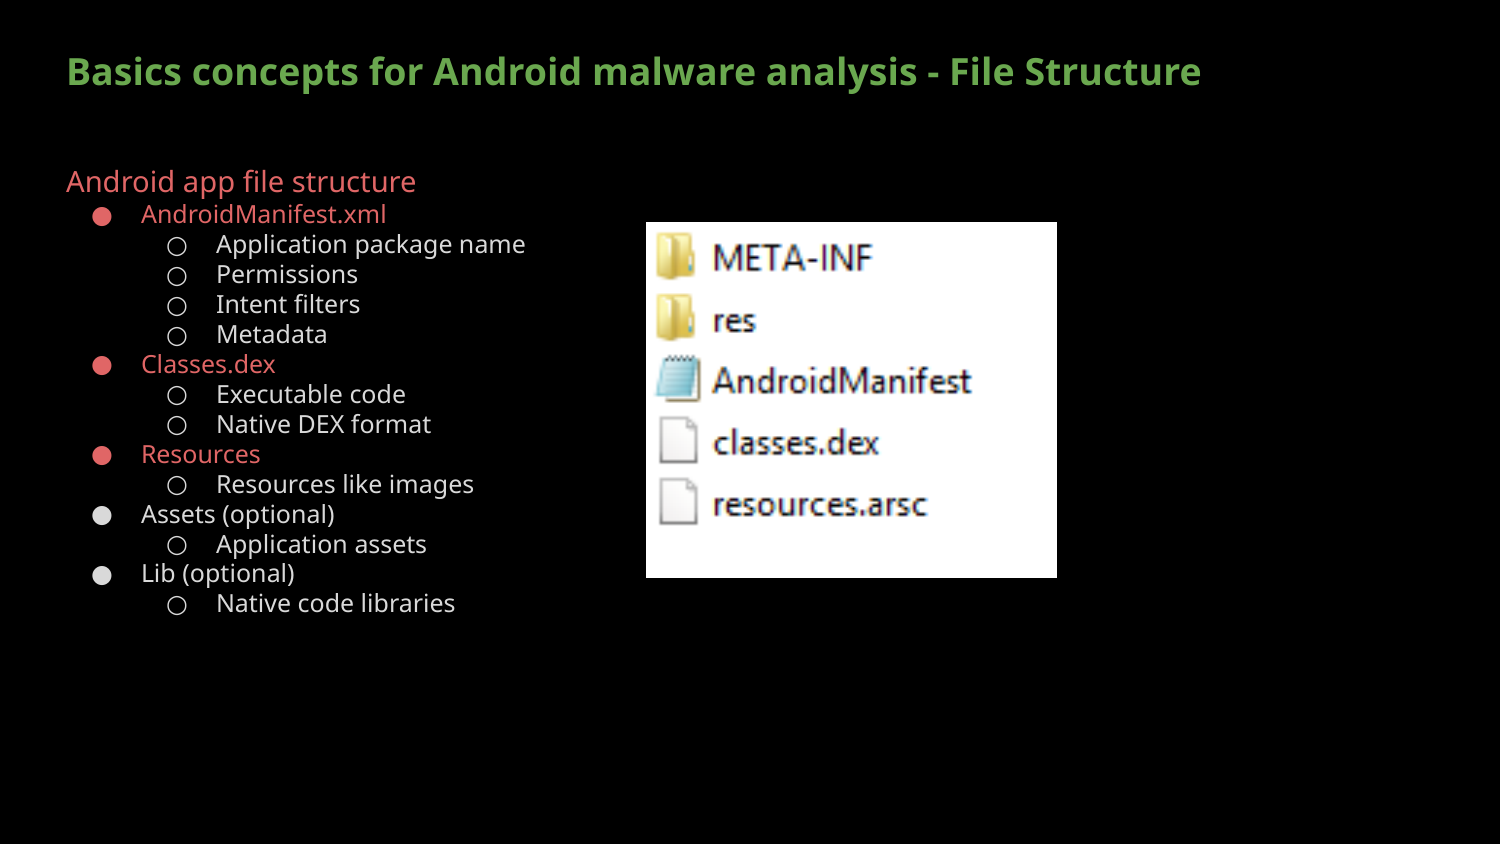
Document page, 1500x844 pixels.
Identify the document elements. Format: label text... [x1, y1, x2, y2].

picture [645, 222, 1057, 578]
text_box Android app file structure AndroidManifest.xml Application package name Permissions Intent filters Metadata Classes.dex Executable code Native DEX format Resources Resources like images Assets (optional) Application assets Lib (optional) Native code libraries [51, 148, 1297, 682]
text_box Basics concepts for Android malware analysis - File Structure [51, 33, 1346, 117]
